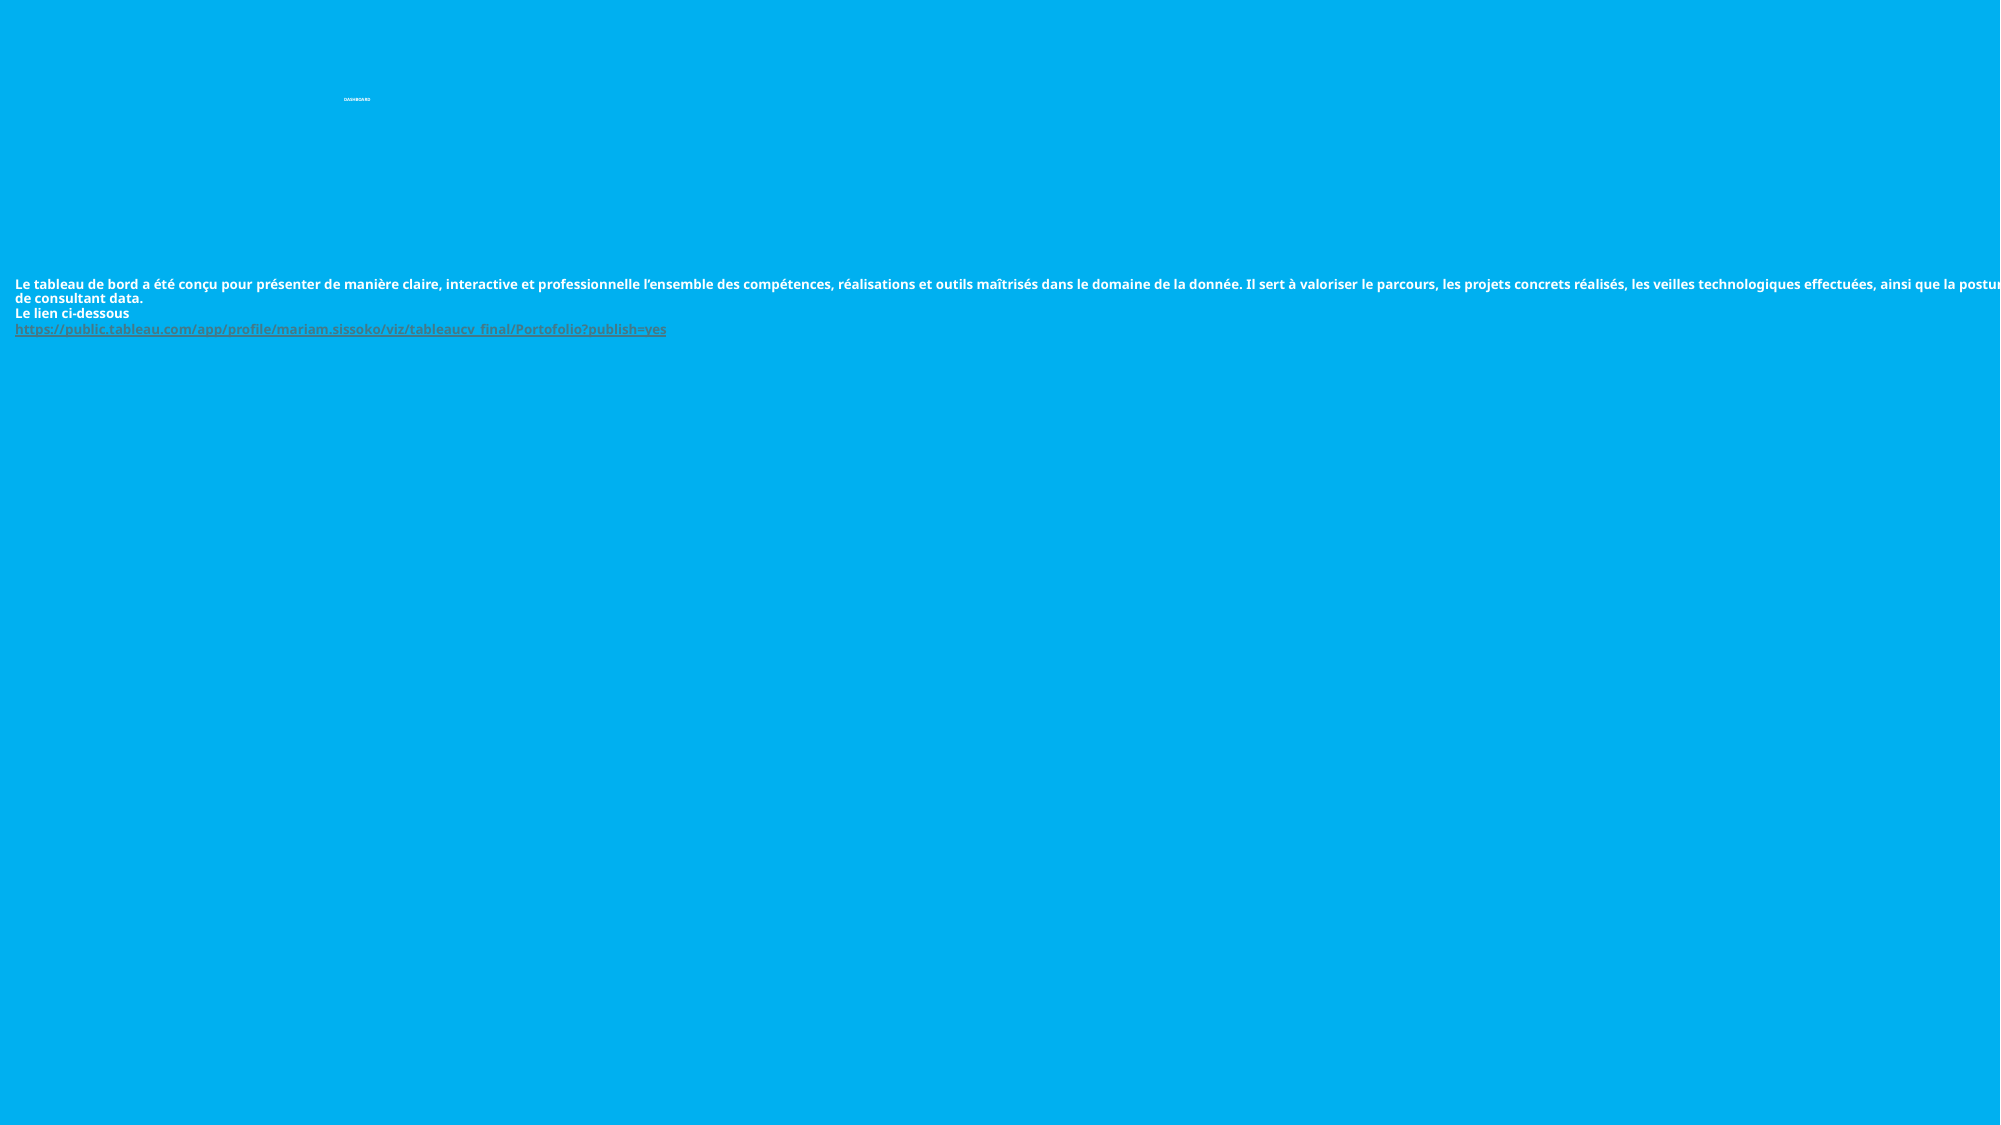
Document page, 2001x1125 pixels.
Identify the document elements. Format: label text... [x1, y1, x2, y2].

text_box Le tableau de bord a été conçu pour présenter de manière claire, interactive et professionnelle l’ensemble des compétences, réalisations et outils maîtrisés dans le domaine de la donnée. Il sert à valoriser le parcours, les projets concrets réalisés, les veilles technologiques effectuées, ainsi que la posture de consultant data. Le lien ci-dessous https://public.tableau.com/app/profile/mariam.sissoko/viz/tableaucv_final/Portofolio?publish=yes [0, 206, 2000, 355]
title DASHBOARD [0, 0, 715, 110]
